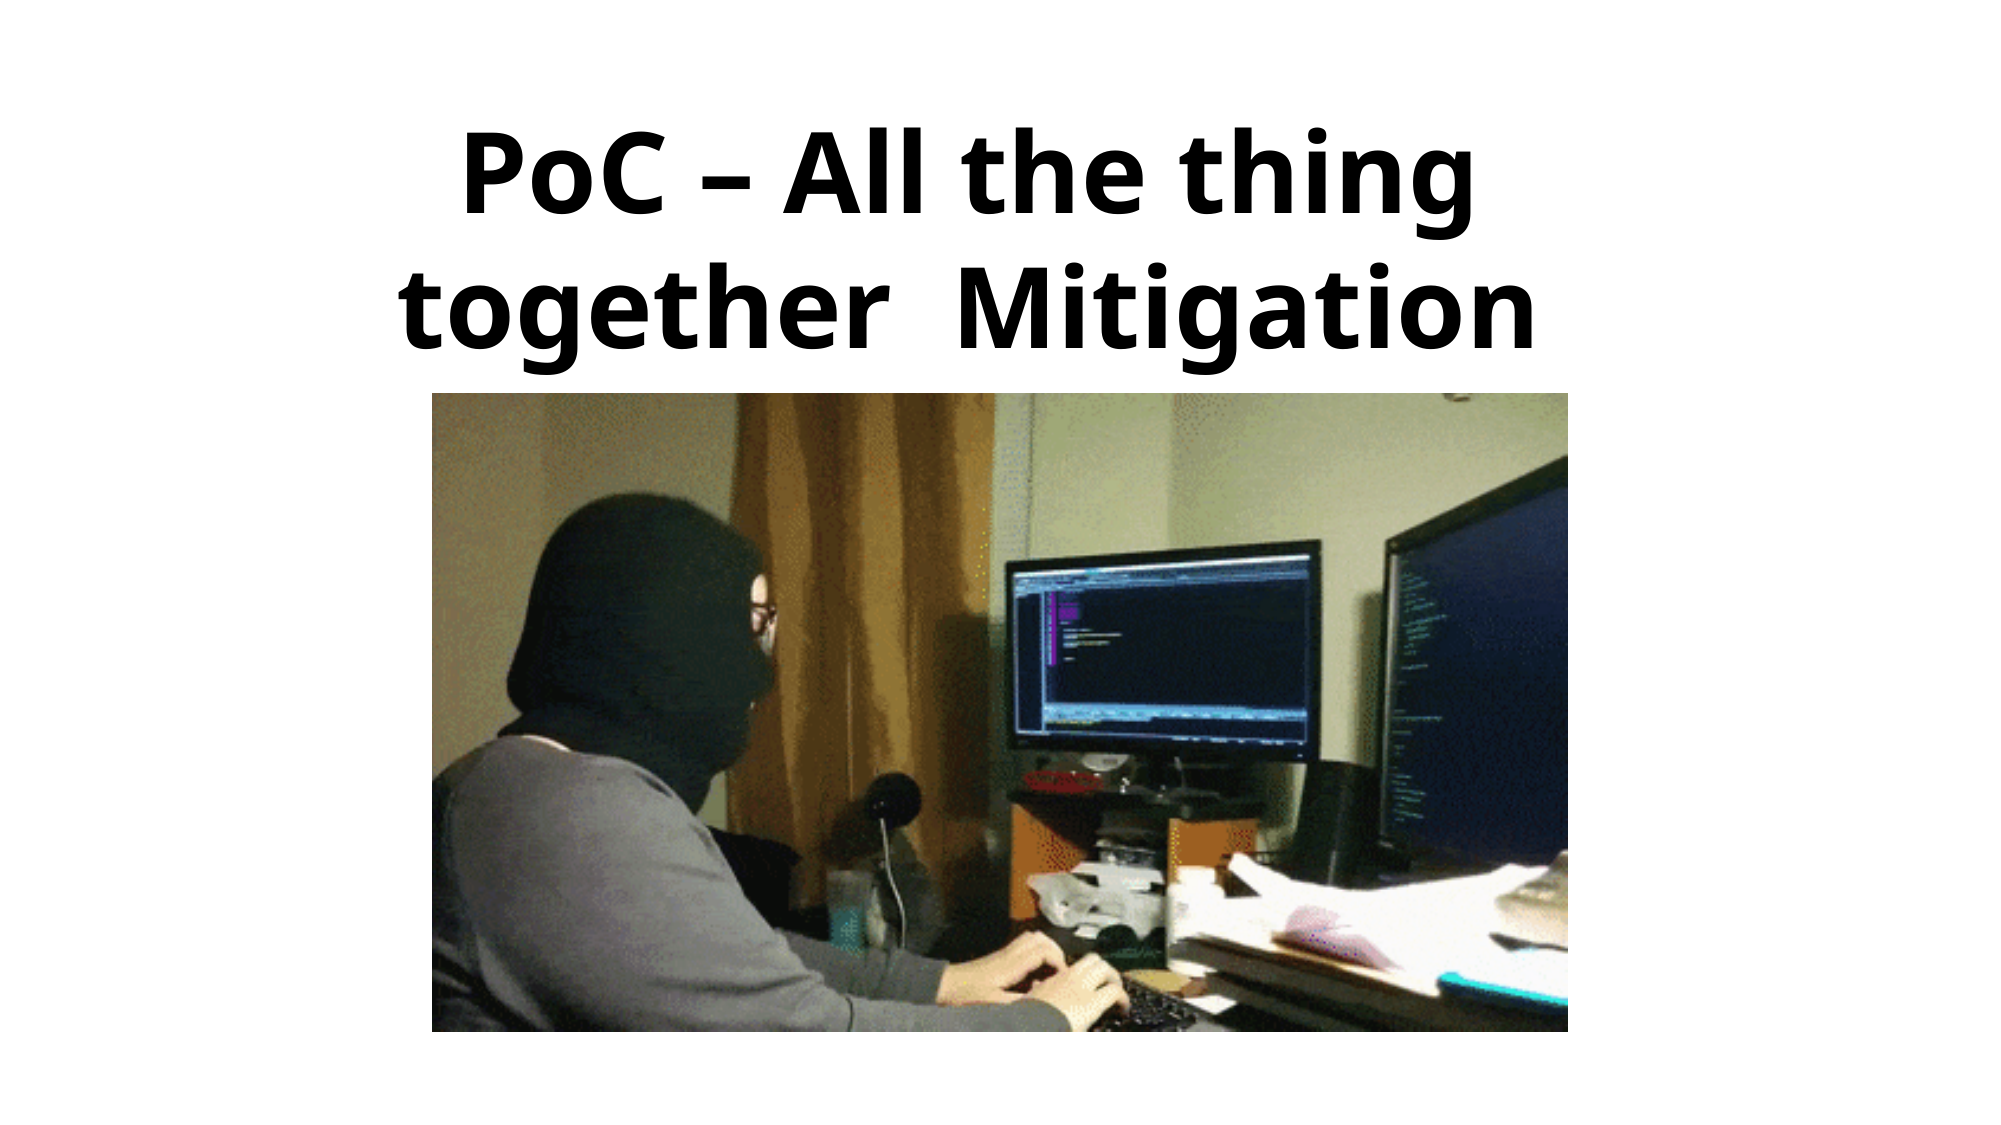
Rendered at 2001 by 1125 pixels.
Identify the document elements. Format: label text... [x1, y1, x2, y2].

picture [432, 393, 1568, 1032]
text_box PoC – All the thing together Mitigation [323, 93, 1614, 378]
